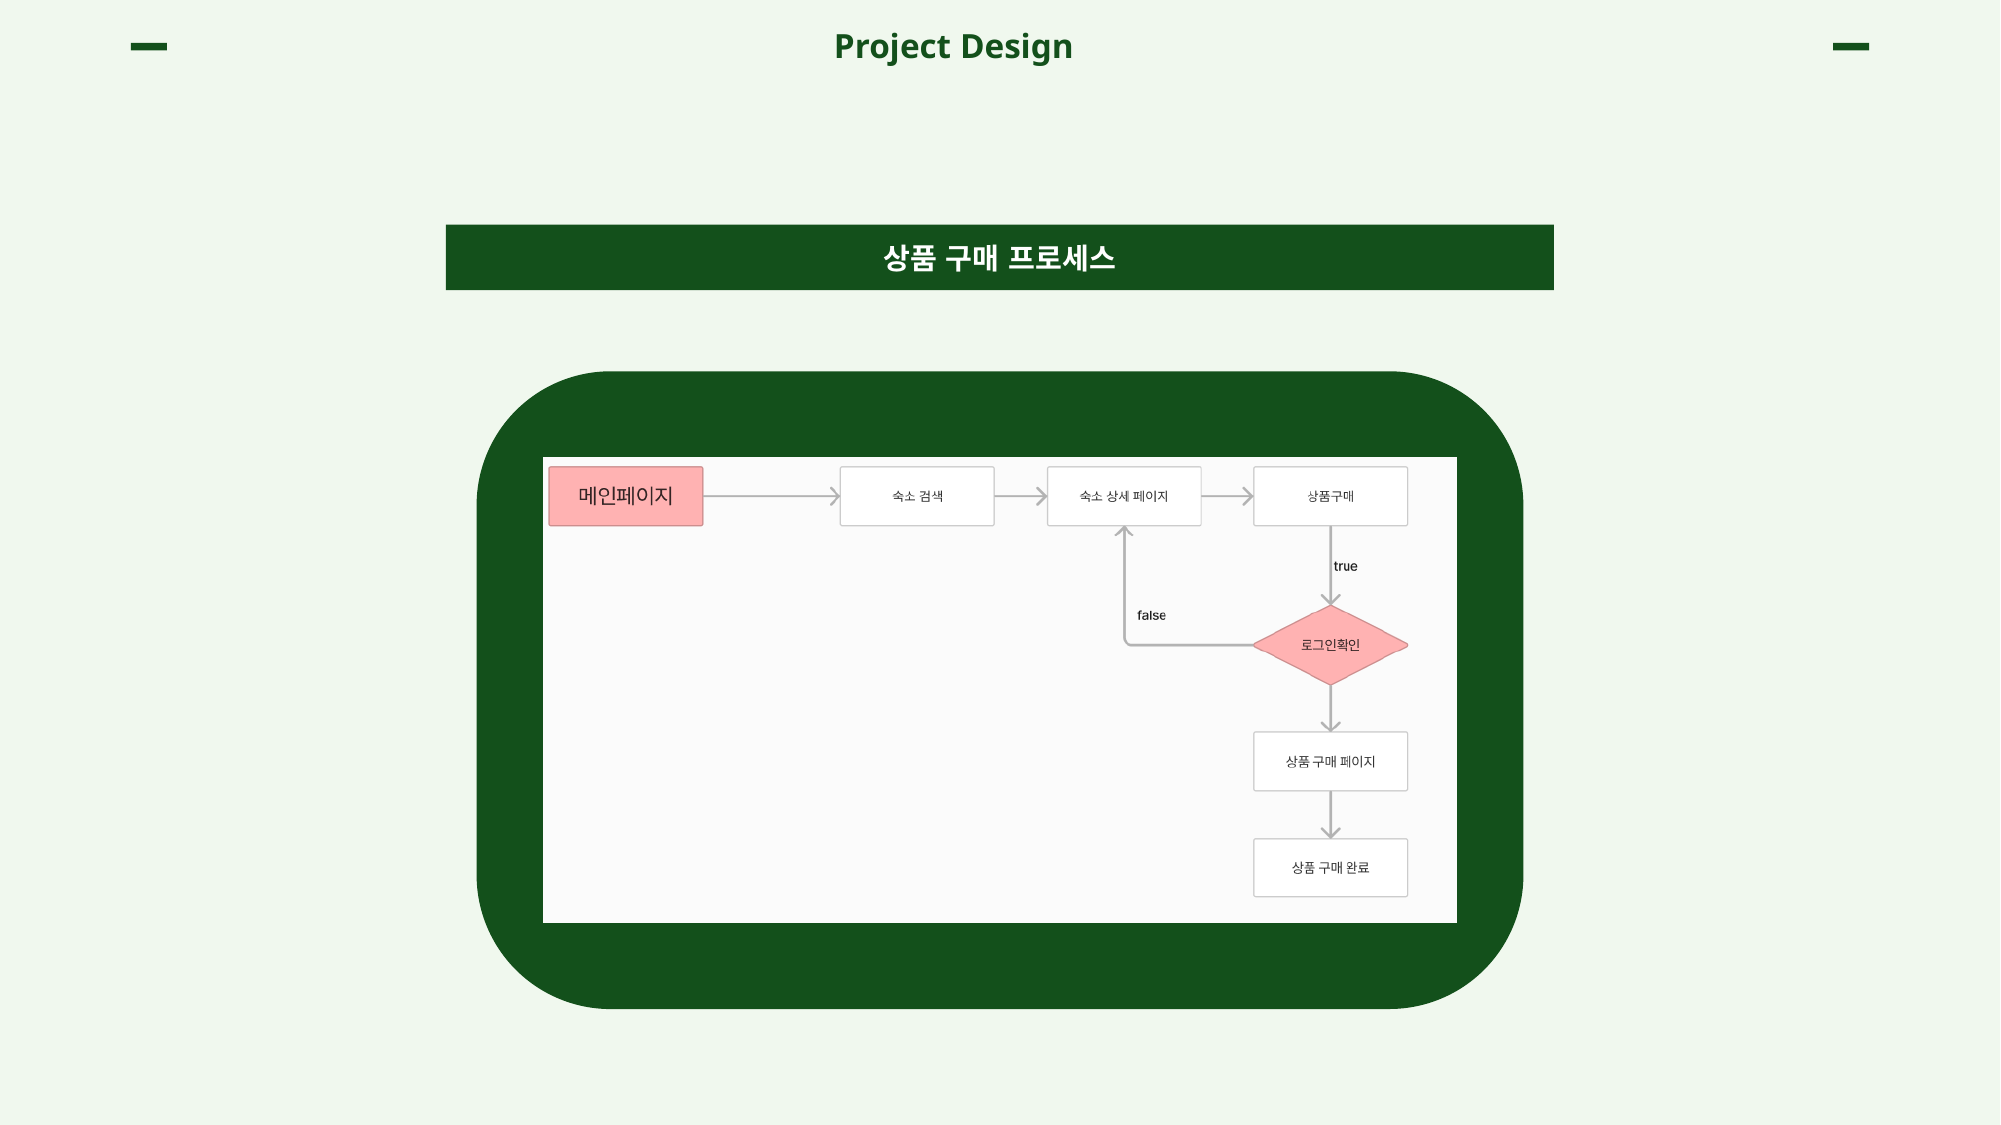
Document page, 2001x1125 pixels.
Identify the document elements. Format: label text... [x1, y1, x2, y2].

text_box [1832, 41, 1871, 52]
text_box Project Design [819, 18, 1181, 73]
text_box [444, 223, 1556, 292]
picture [542, 457, 1458, 924]
text_box [475, 369, 1526, 1011]
text_box 상품 구매 프로세스 [853, 232, 1147, 283]
text_box [129, 41, 168, 52]
